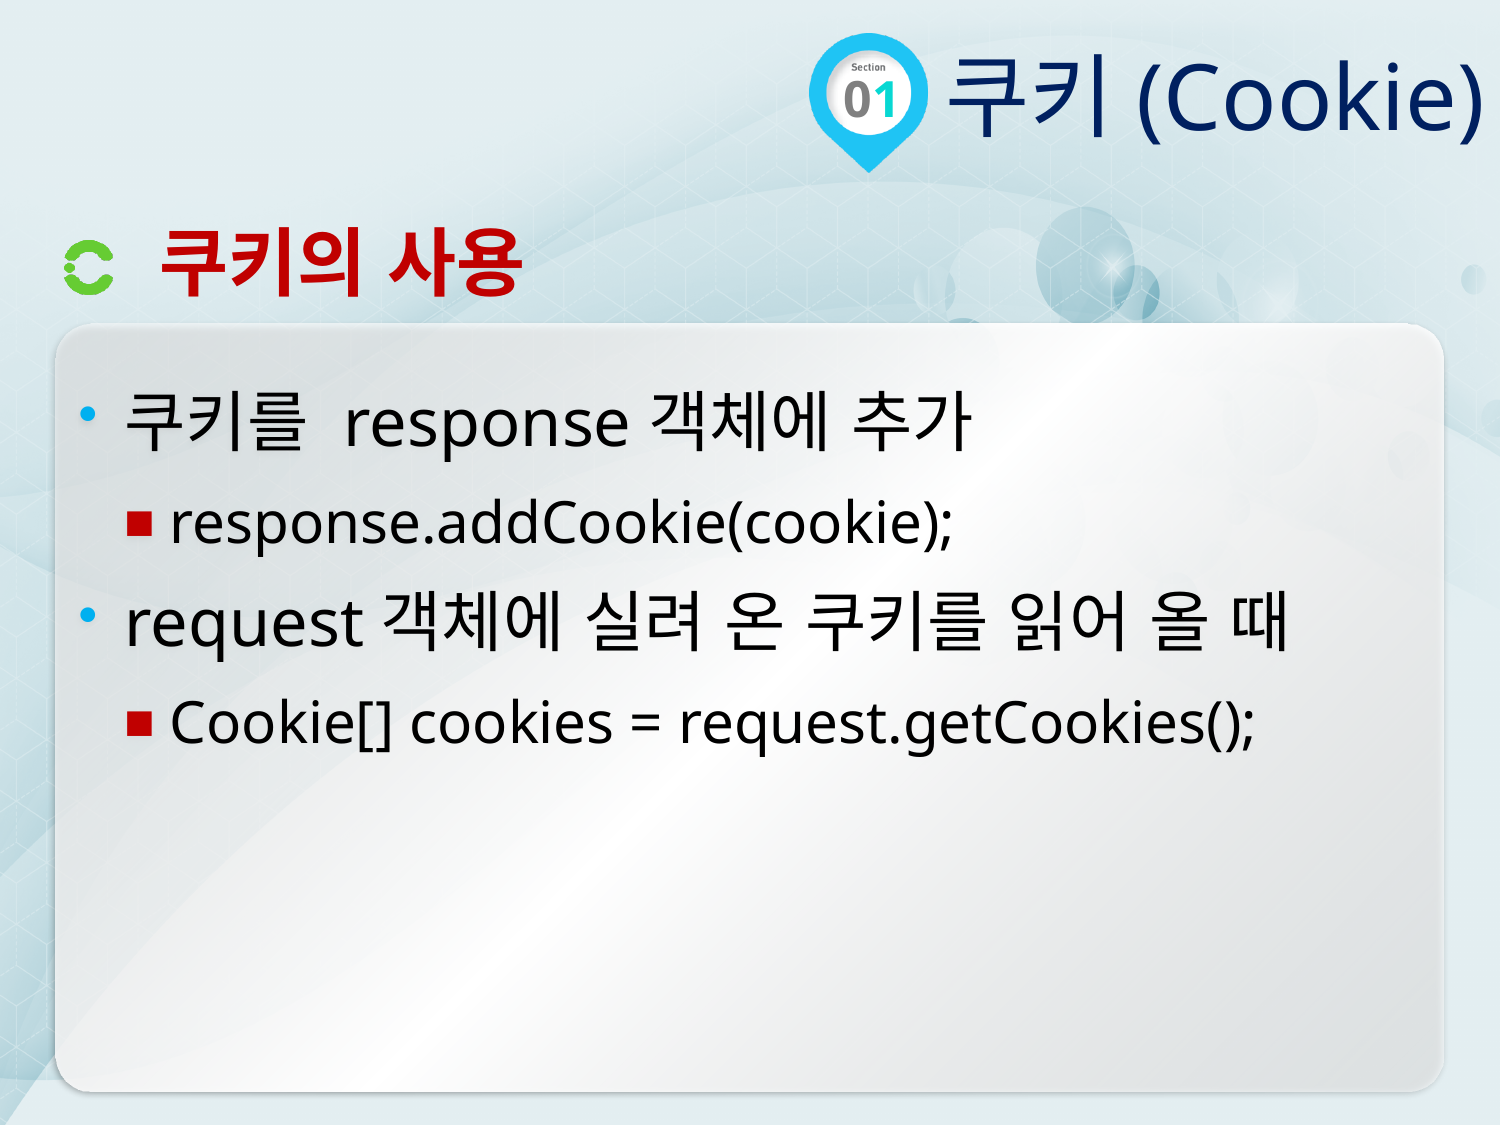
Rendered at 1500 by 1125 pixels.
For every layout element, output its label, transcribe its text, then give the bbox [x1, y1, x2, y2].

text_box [808, 33, 928, 173]
text_box 쿠키를 response객체에 추가 response.addCookie(cookie); request객체에 실려 온 쿠키를 읽어 올 때 Cookie[] cookies = request.getCookies(); [53, 321, 1446, 1094]
picture [64, 240, 113, 295]
title 쿠키(Cookie) [0, 0, 1500, 188]
text_box 쿠키의 사용 [145, 208, 541, 313]
